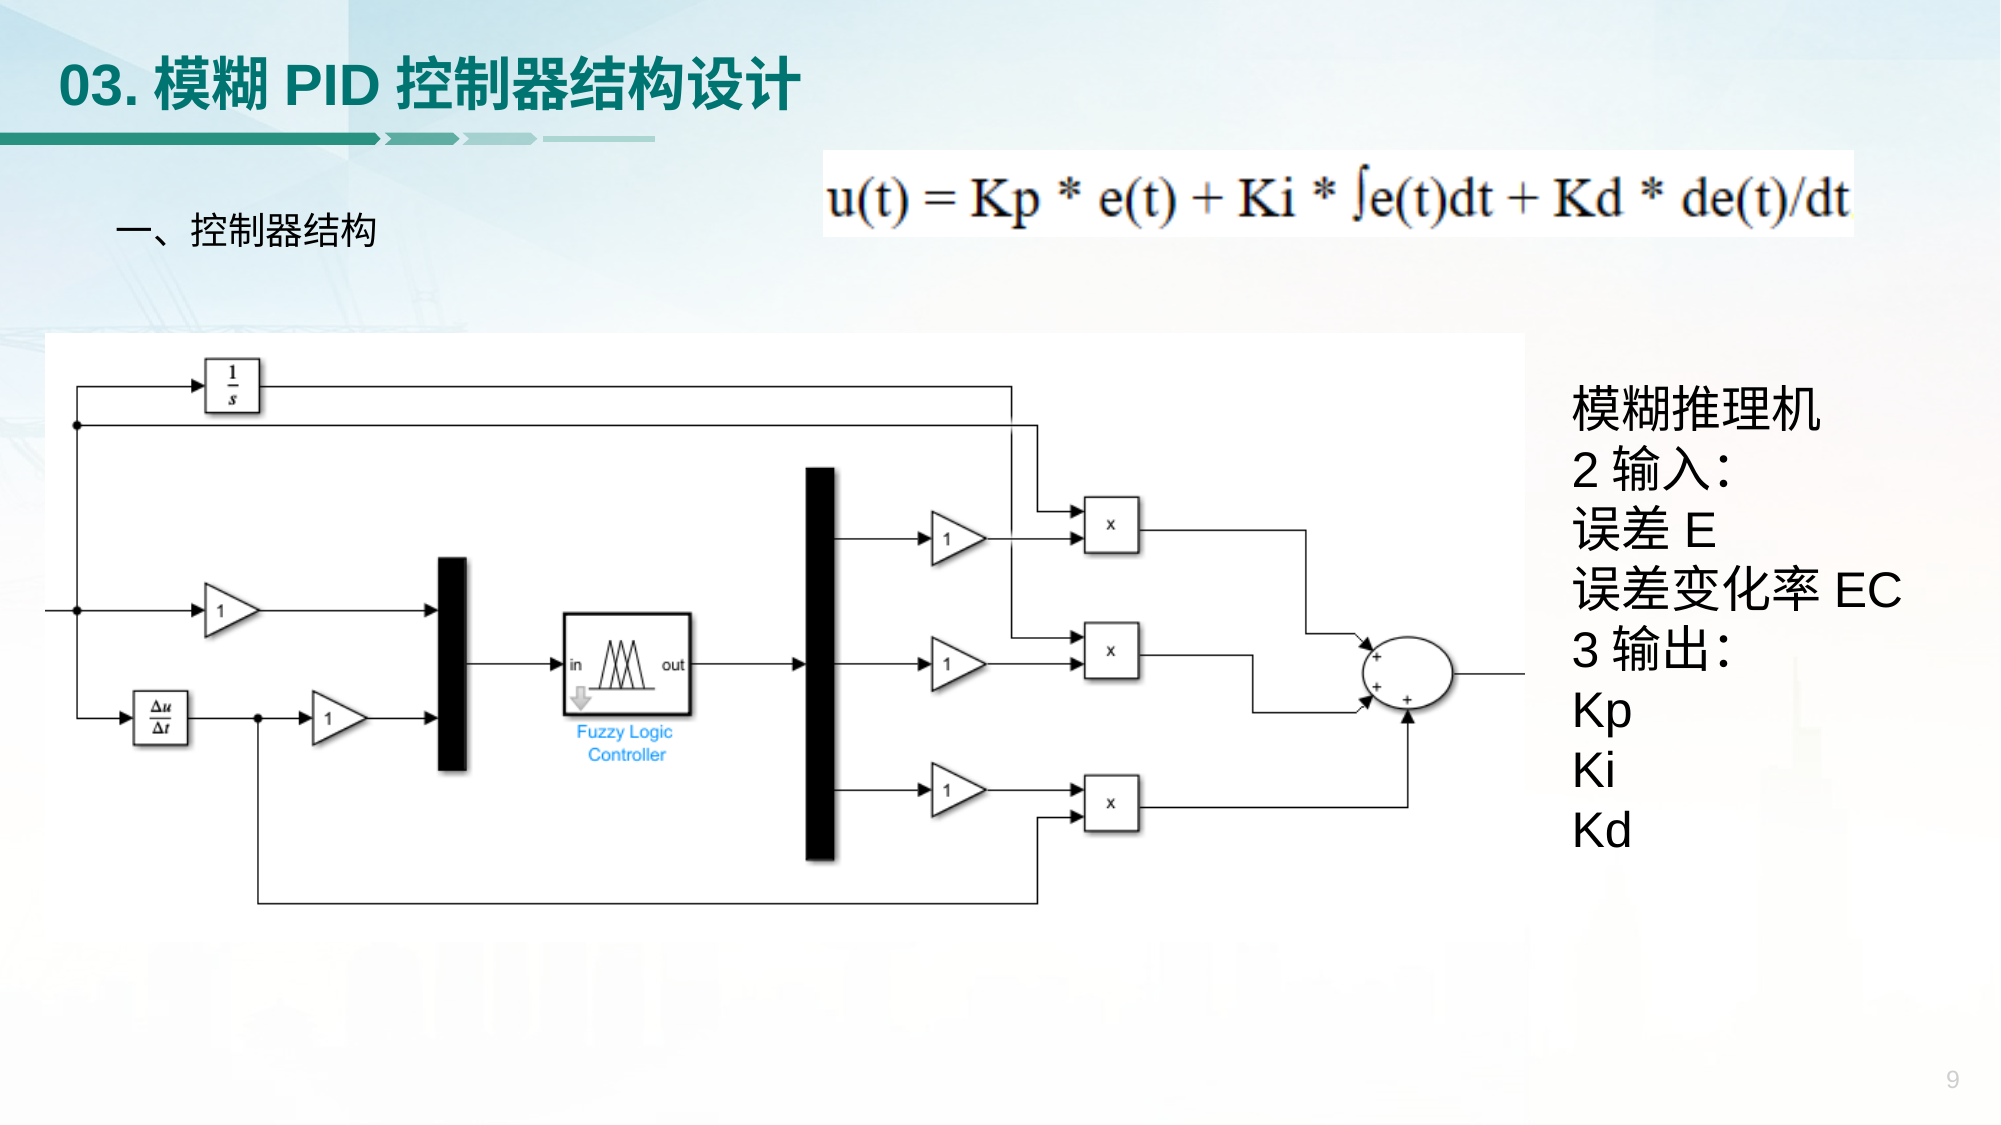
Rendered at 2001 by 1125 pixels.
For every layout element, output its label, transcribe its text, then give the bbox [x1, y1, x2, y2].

text_box 03.模糊PID控制器结构设计 [0, 40, 1466, 125]
picture [45, 333, 1525, 942]
picture [823, 150, 1854, 237]
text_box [0, 132, 538, 145]
text_box 模糊推理机 2输入： 误差E 误差变化率EC 3输出： Kp Ki Kd [1556, 370, 1935, 866]
slide_number 9 [1524, 1048, 1975, 1109]
text_box 一、控制器结构 [100, 199, 394, 259]
